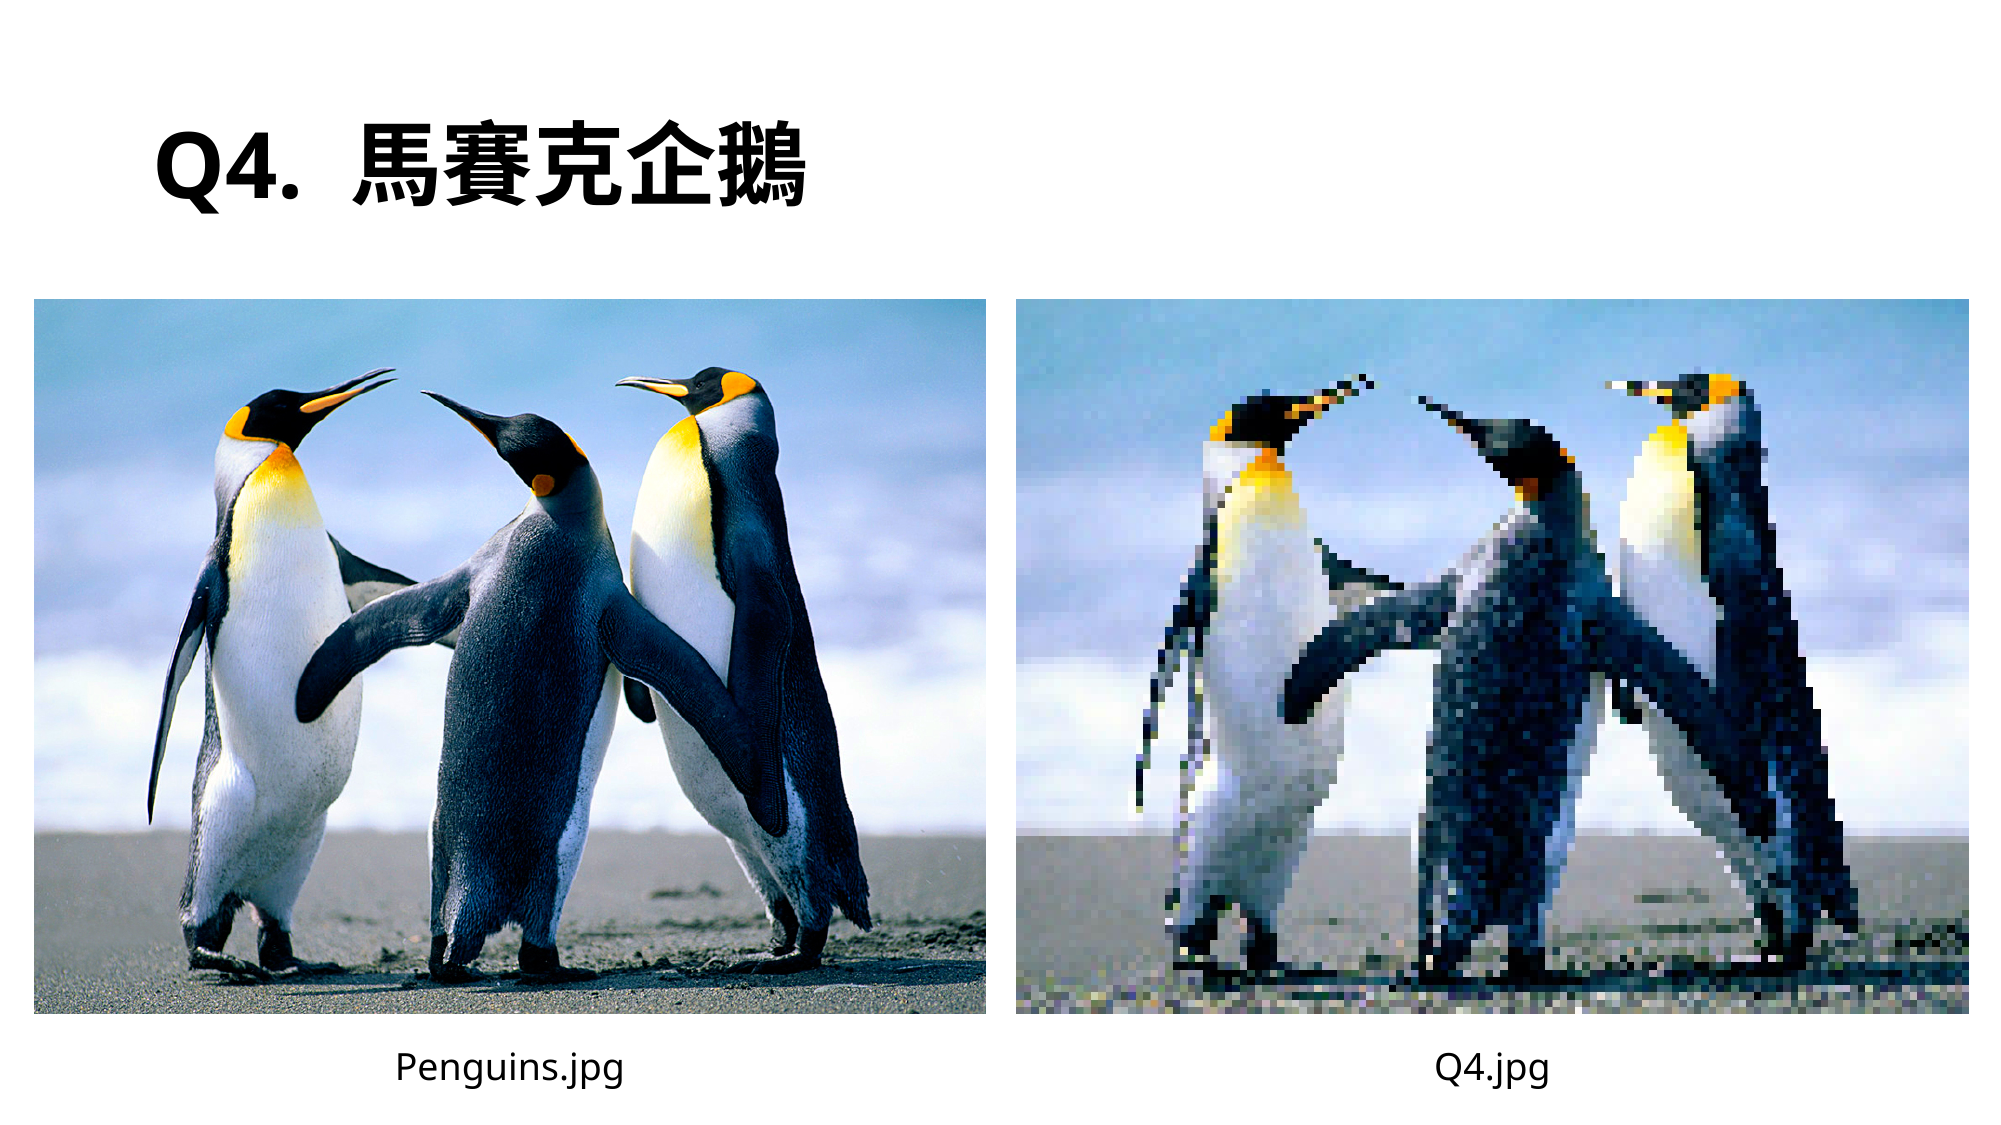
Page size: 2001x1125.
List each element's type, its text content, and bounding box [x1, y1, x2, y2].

text_box Q4.jpg [1356, 1035, 1629, 1096]
text_box Penguins.jpg [374, 1035, 646, 1096]
picture [1016, 299, 1969, 1014]
title Q4. 馬賽克企鵝 [137, 59, 1863, 278]
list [33, 299, 986, 1014]
